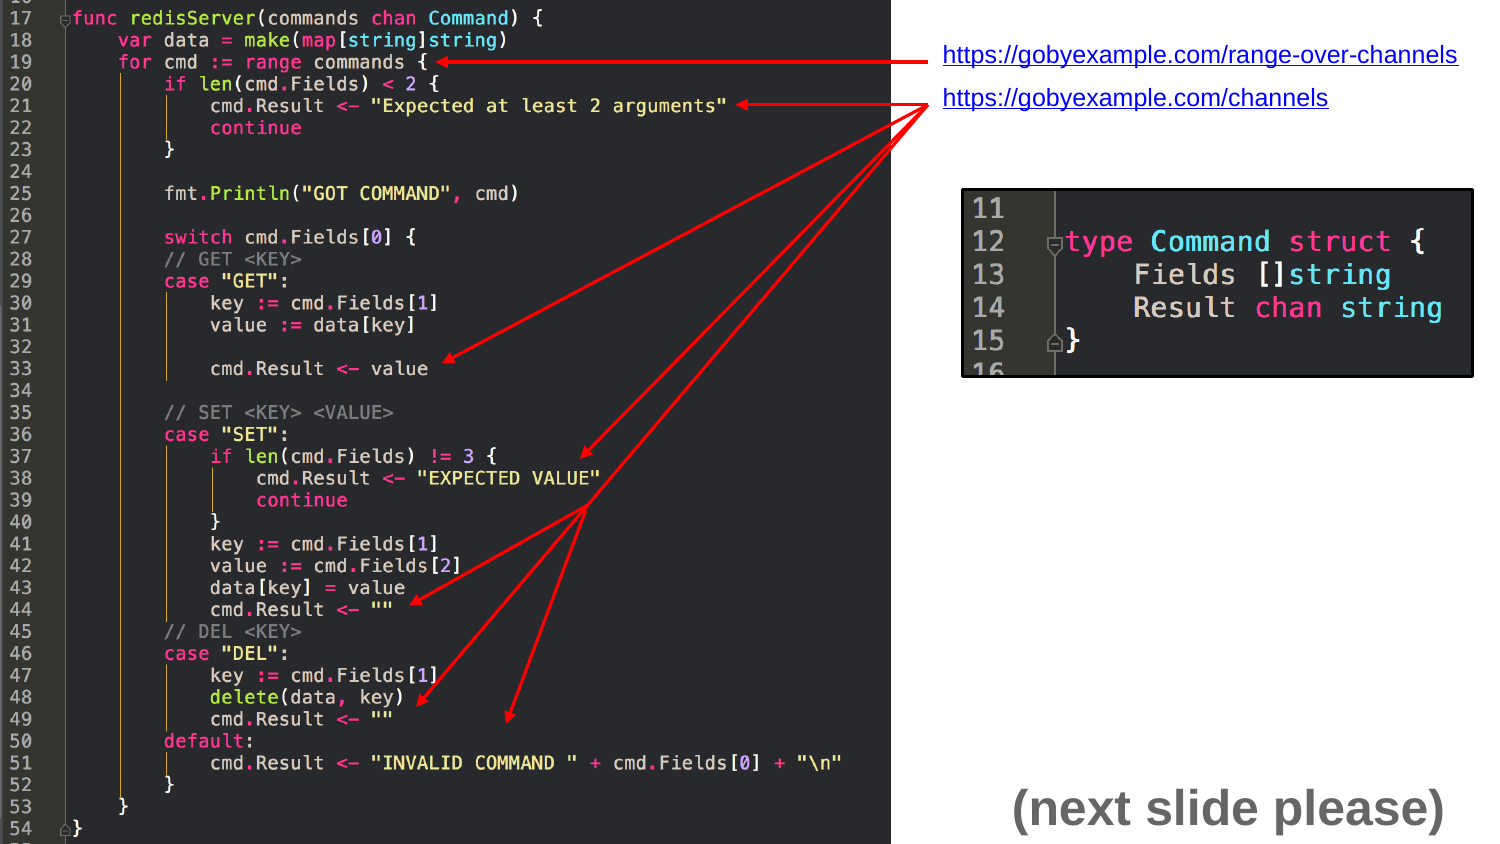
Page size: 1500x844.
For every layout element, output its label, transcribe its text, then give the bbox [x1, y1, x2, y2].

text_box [505, 716, 586, 725]
text_box (next slide please) [957, 760, 1500, 844]
picture [0, 0, 892, 844]
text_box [415, 104, 928, 708]
text_box https://gobyexample.com/range-over-channels [927, 40, 1500, 83]
text_box https://gobyexample.com/channels [927, 83, 1500, 127]
picture [964, 190, 1471, 376]
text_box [408, 504, 589, 606]
